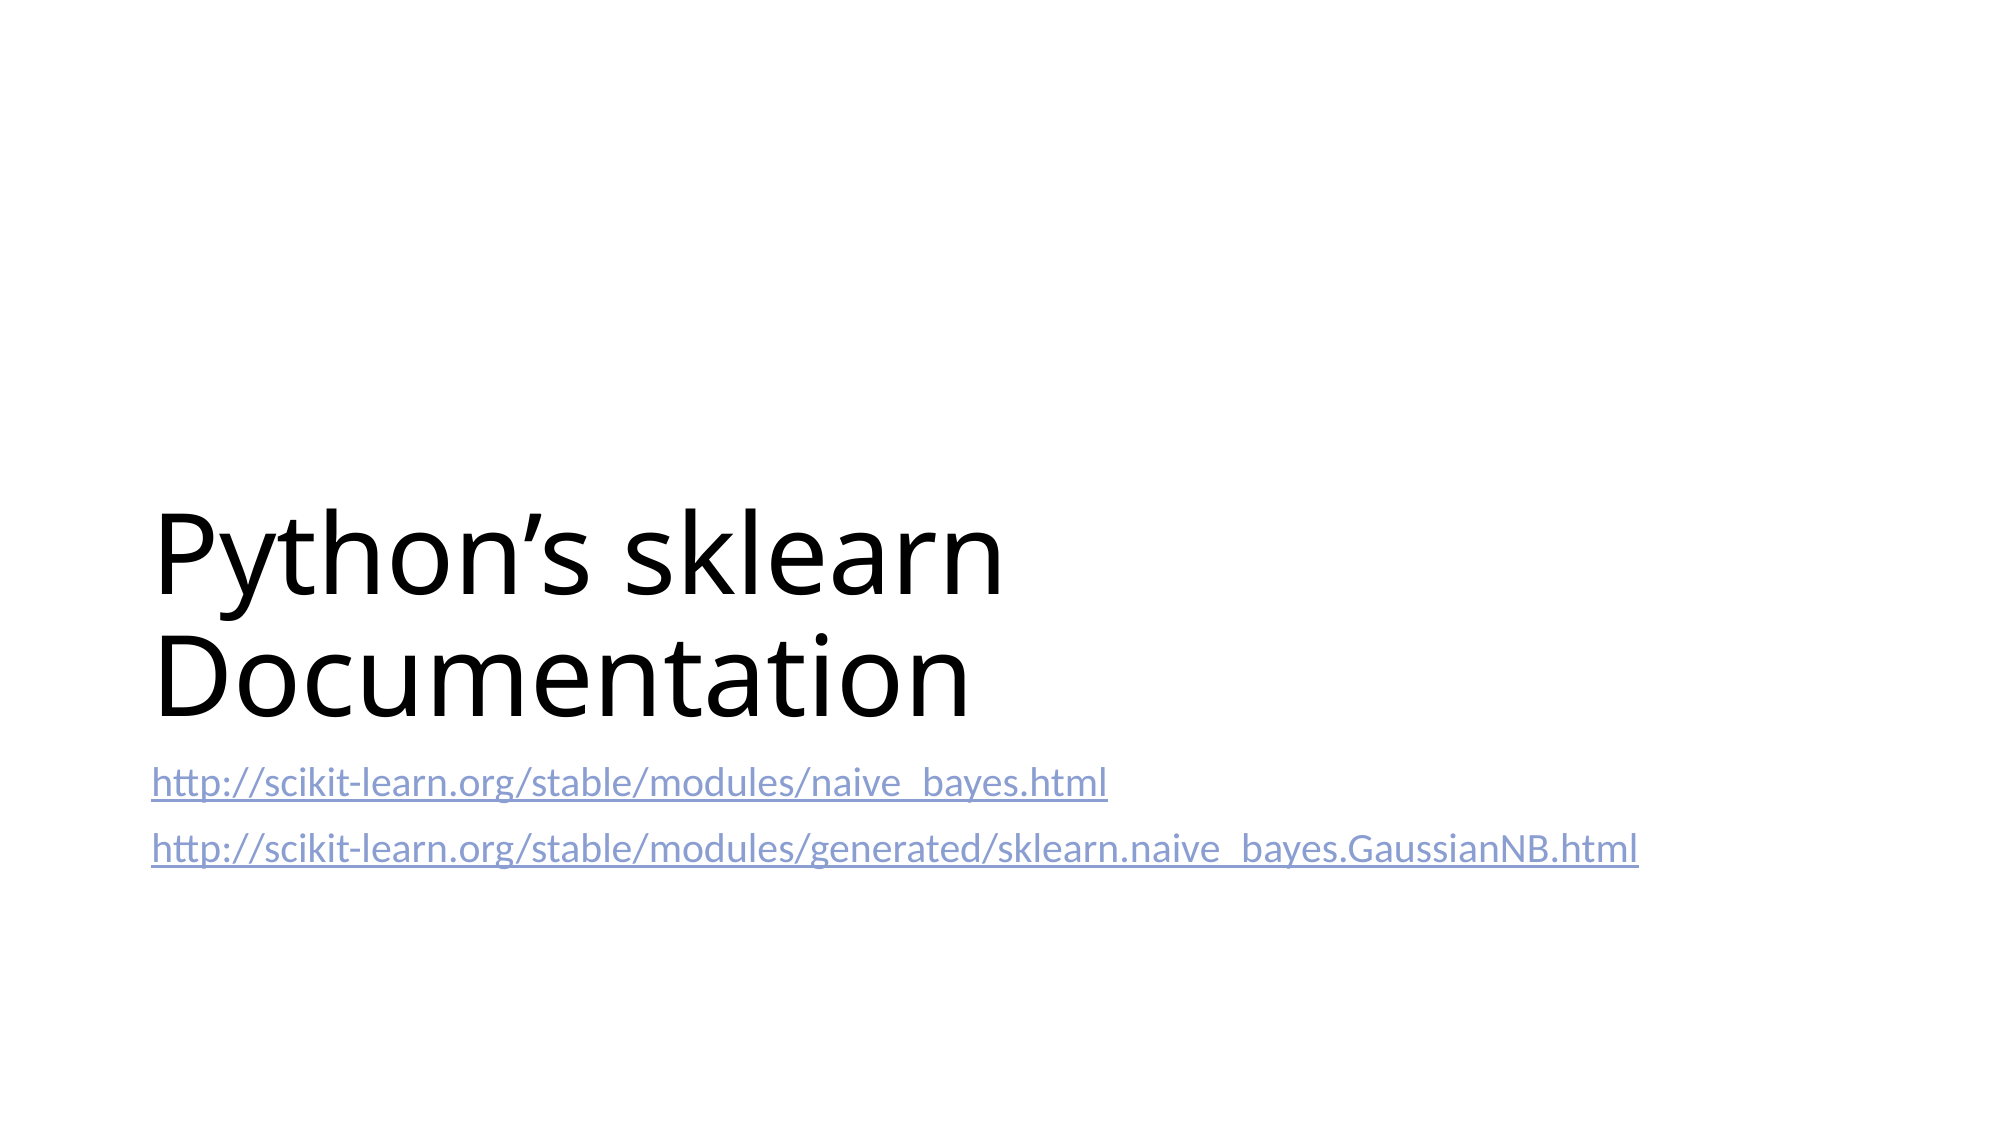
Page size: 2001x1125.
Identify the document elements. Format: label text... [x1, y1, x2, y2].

title Python’s sklearn Documentation [136, 280, 1862, 749]
list http://scikit-learn.org/stable/modules/naive_bayes.html http://scikit-learn.org/stable/modules/generated/sklearn.naive_bayes.GaussianNB.html [136, 752, 1862, 999]
